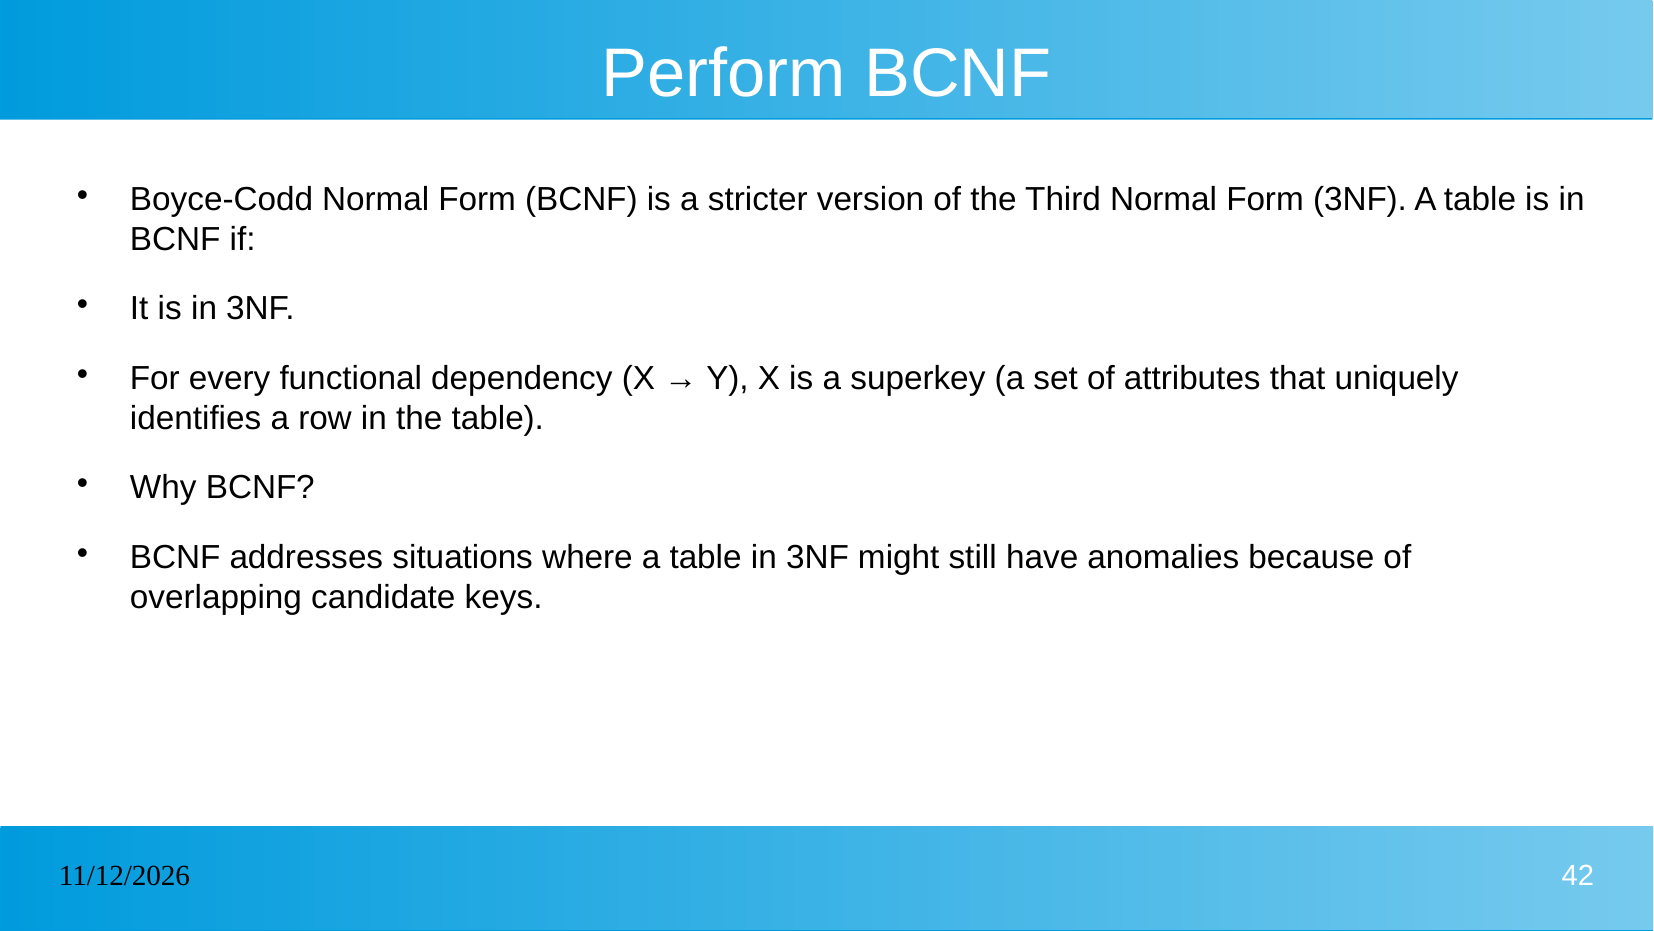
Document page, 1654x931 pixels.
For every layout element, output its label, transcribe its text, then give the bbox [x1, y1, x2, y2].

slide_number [59, 856, 443, 915]
slide_number 42 [1210, 856, 1595, 915]
list Boyce-Codd Normal Form (BCNF) is a stricter version of the Third Normal Form (3NF). A table is in BCNF if: It is in 3NF. For every functional dependency (X → Y), X is a superkey (a set of attributes that uniquely identifies a row in the table). Why BCNF? BCNF addresses situations where a table in 3NF might still have anomalies because of overlapping candidate keys. [59, 177, 1595, 768]
title Perform BCNF [59, 29, 1595, 108]
